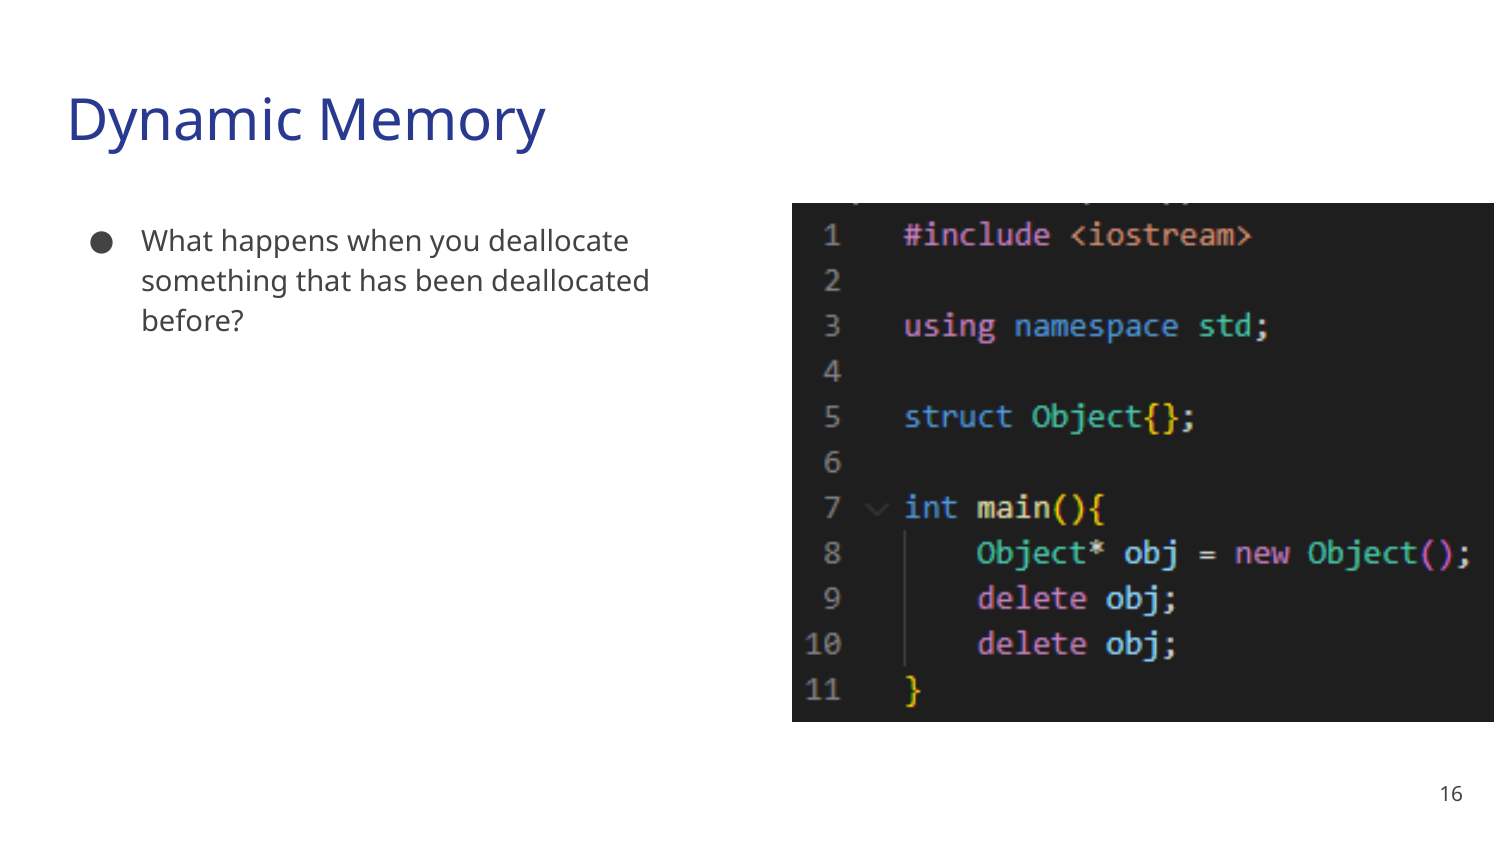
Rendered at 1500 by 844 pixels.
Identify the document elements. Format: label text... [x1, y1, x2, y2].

slide_number 16 [1387, 762, 1478, 828]
title Dynamic Memory [51, 67, 1449, 167]
picture [792, 203, 1494, 722]
list What happens when you deallocate something that has been deallocated before? [51, 201, 708, 750]
